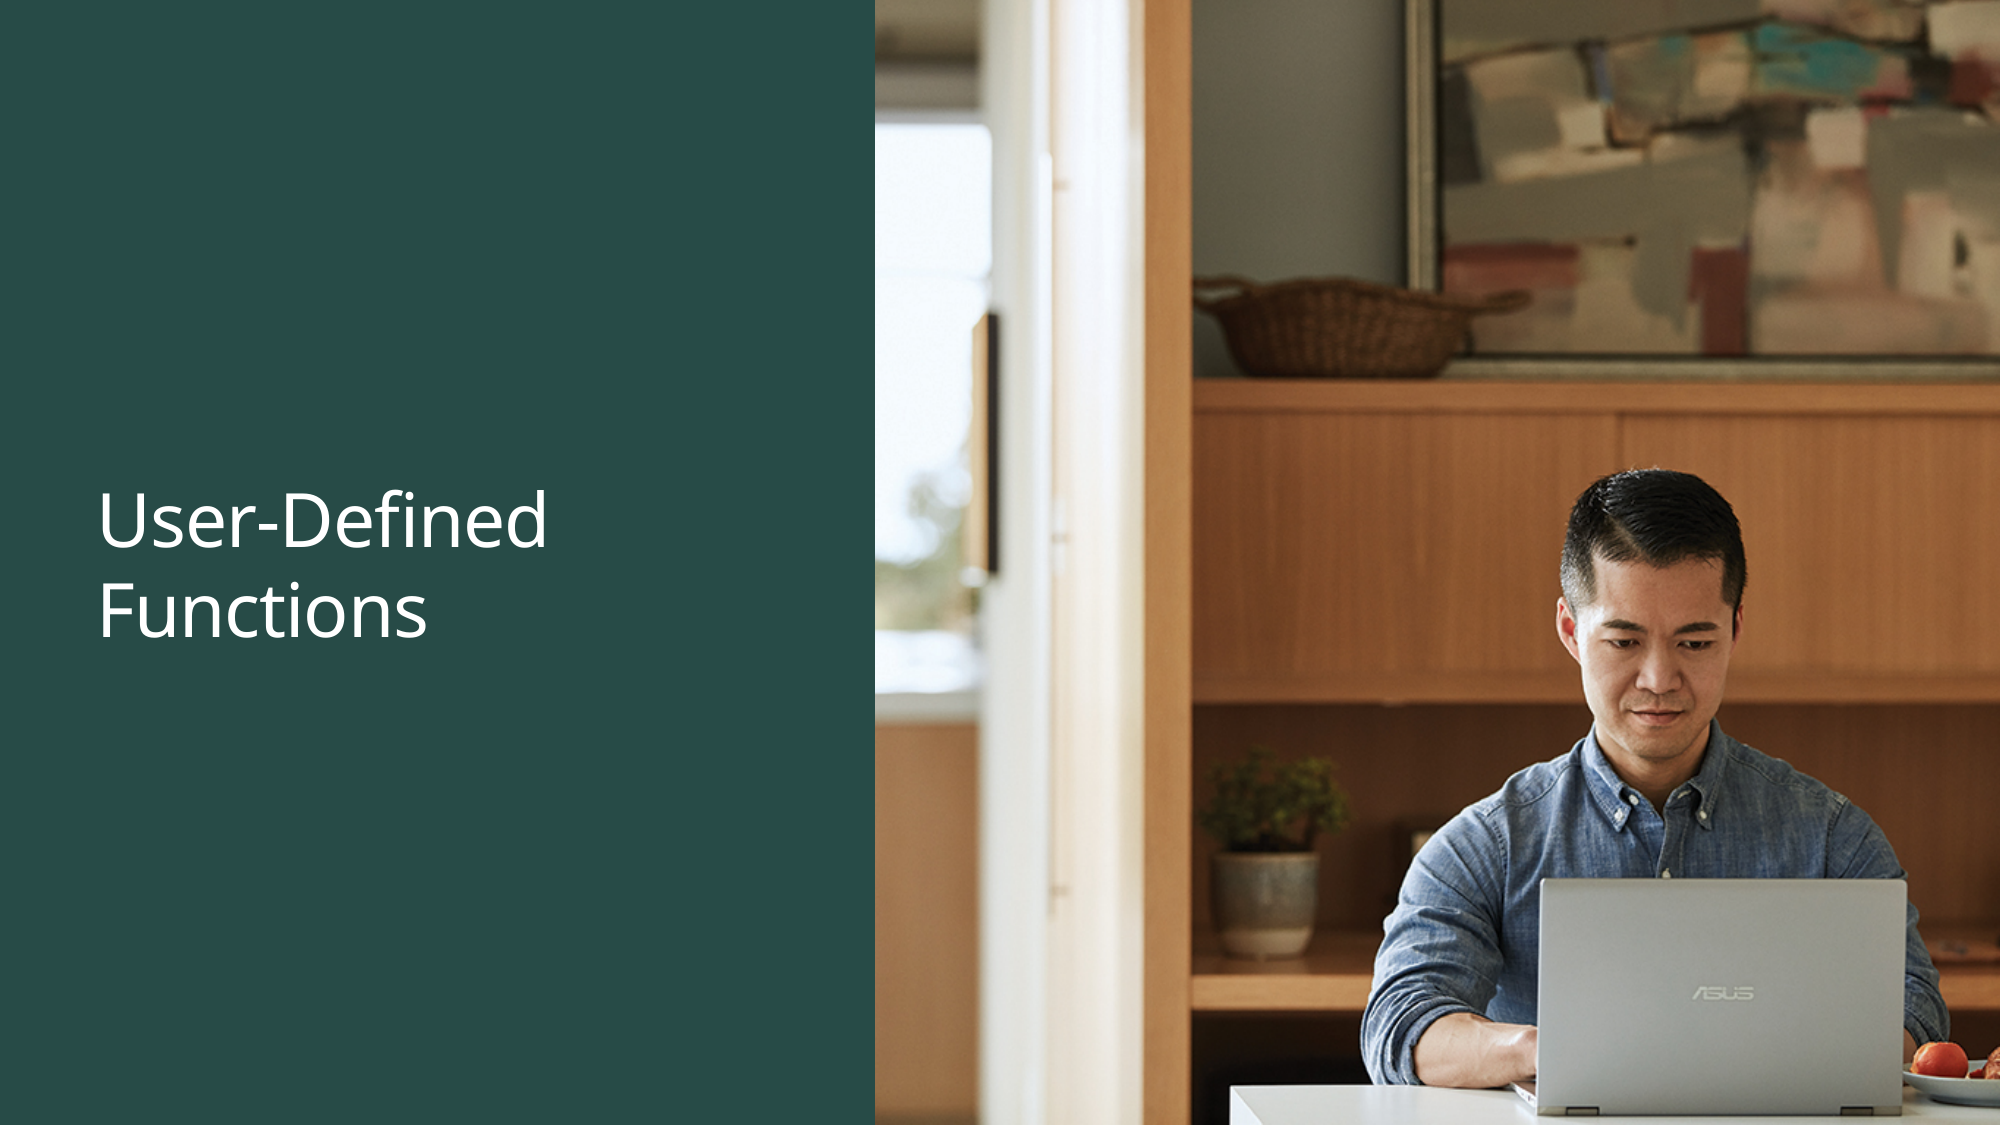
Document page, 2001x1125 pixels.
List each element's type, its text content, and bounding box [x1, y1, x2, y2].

title User-Defined Functions [96, 471, 779, 654]
picture [875, 0, 2000, 1125]
